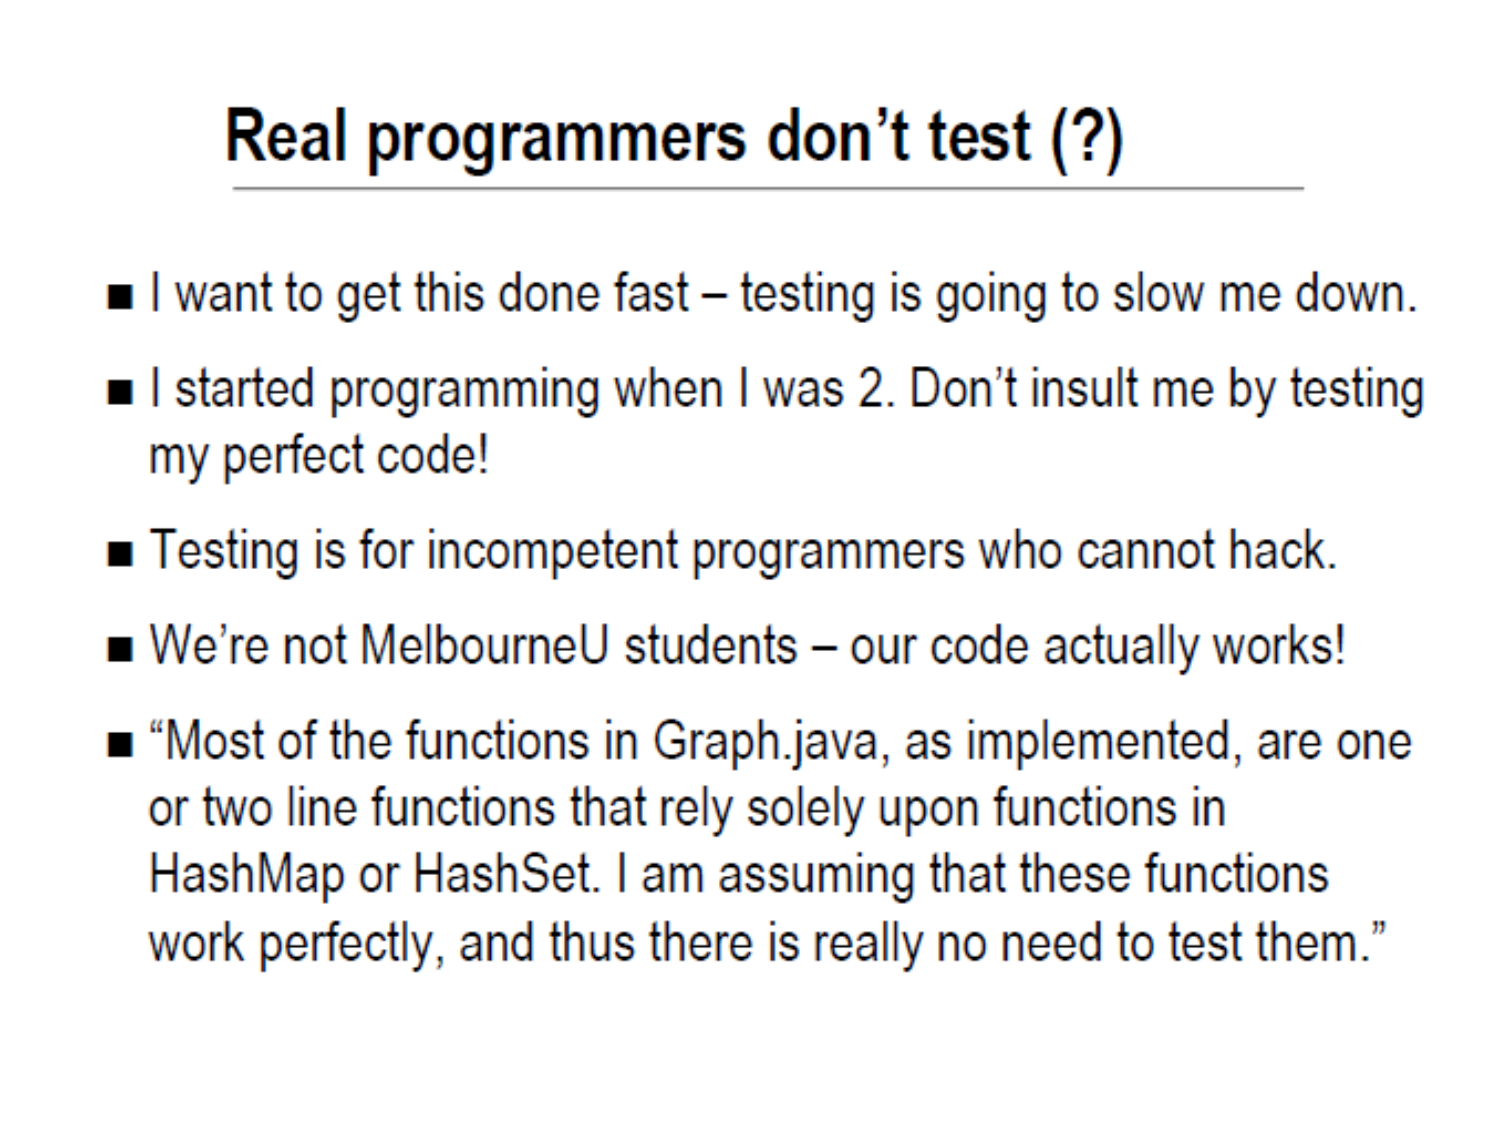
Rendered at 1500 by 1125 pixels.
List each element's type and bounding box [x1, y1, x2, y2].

picture [87, 99, 1443, 988]
